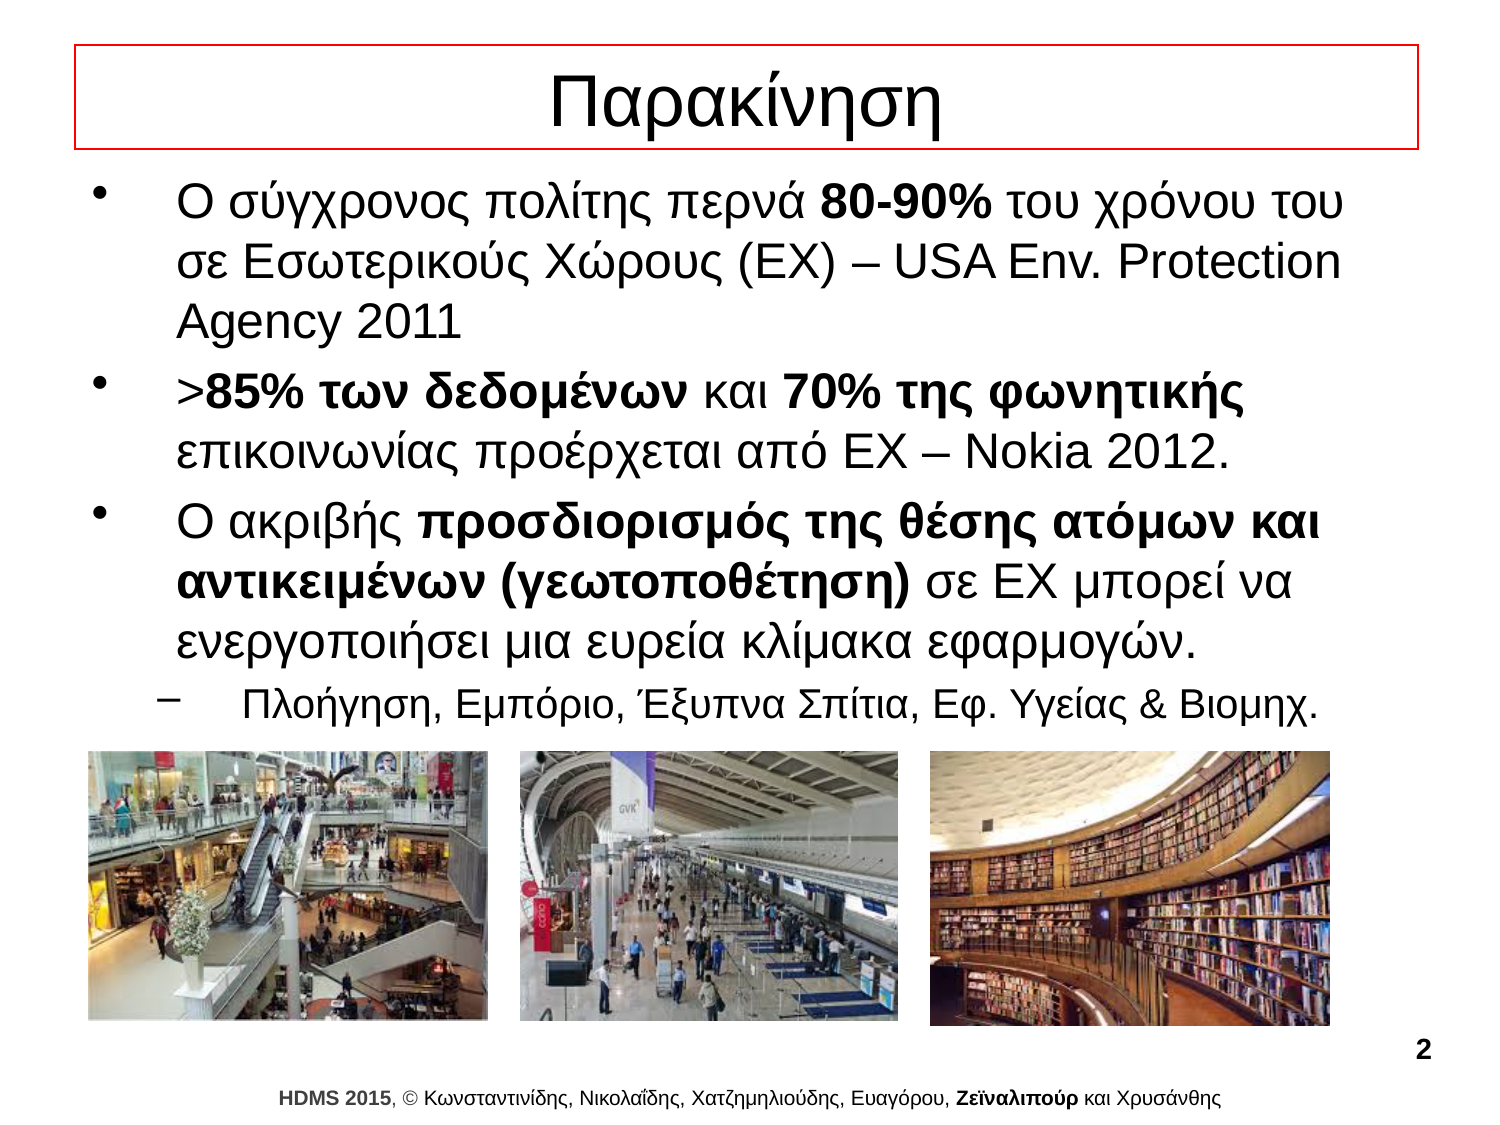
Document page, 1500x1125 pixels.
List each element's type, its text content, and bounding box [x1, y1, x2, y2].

title Παρακίνηση [74, 44, 1419, 150]
list Ο σύγχρονος πολίτης περνά 80-90% του χρόνου του σε Εσωτερικούς Χώρους (ΕΧ) – USA Env. Protection Agency 2011 >85% των δεδομένων και 70% της φωνητικής επικοινωνίας προέρχεται από ΕΧ – Nokia 2012. Ο ακριβής προσδιορισμός της θέσης ατόμων και αντικειμένων (γεωτοποθέτηση) σε ΕΧ μπορεί να ενεργοποιήσει μια ευρεία κλίμακα εφαρμογών. Πλοήγηση, Εμπόριο, Έξυπνα Σπίτια, Εφ. Υγείας & Βιομηχ. [76, 160, 1412, 752]
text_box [88, 751, 1330, 1026]
